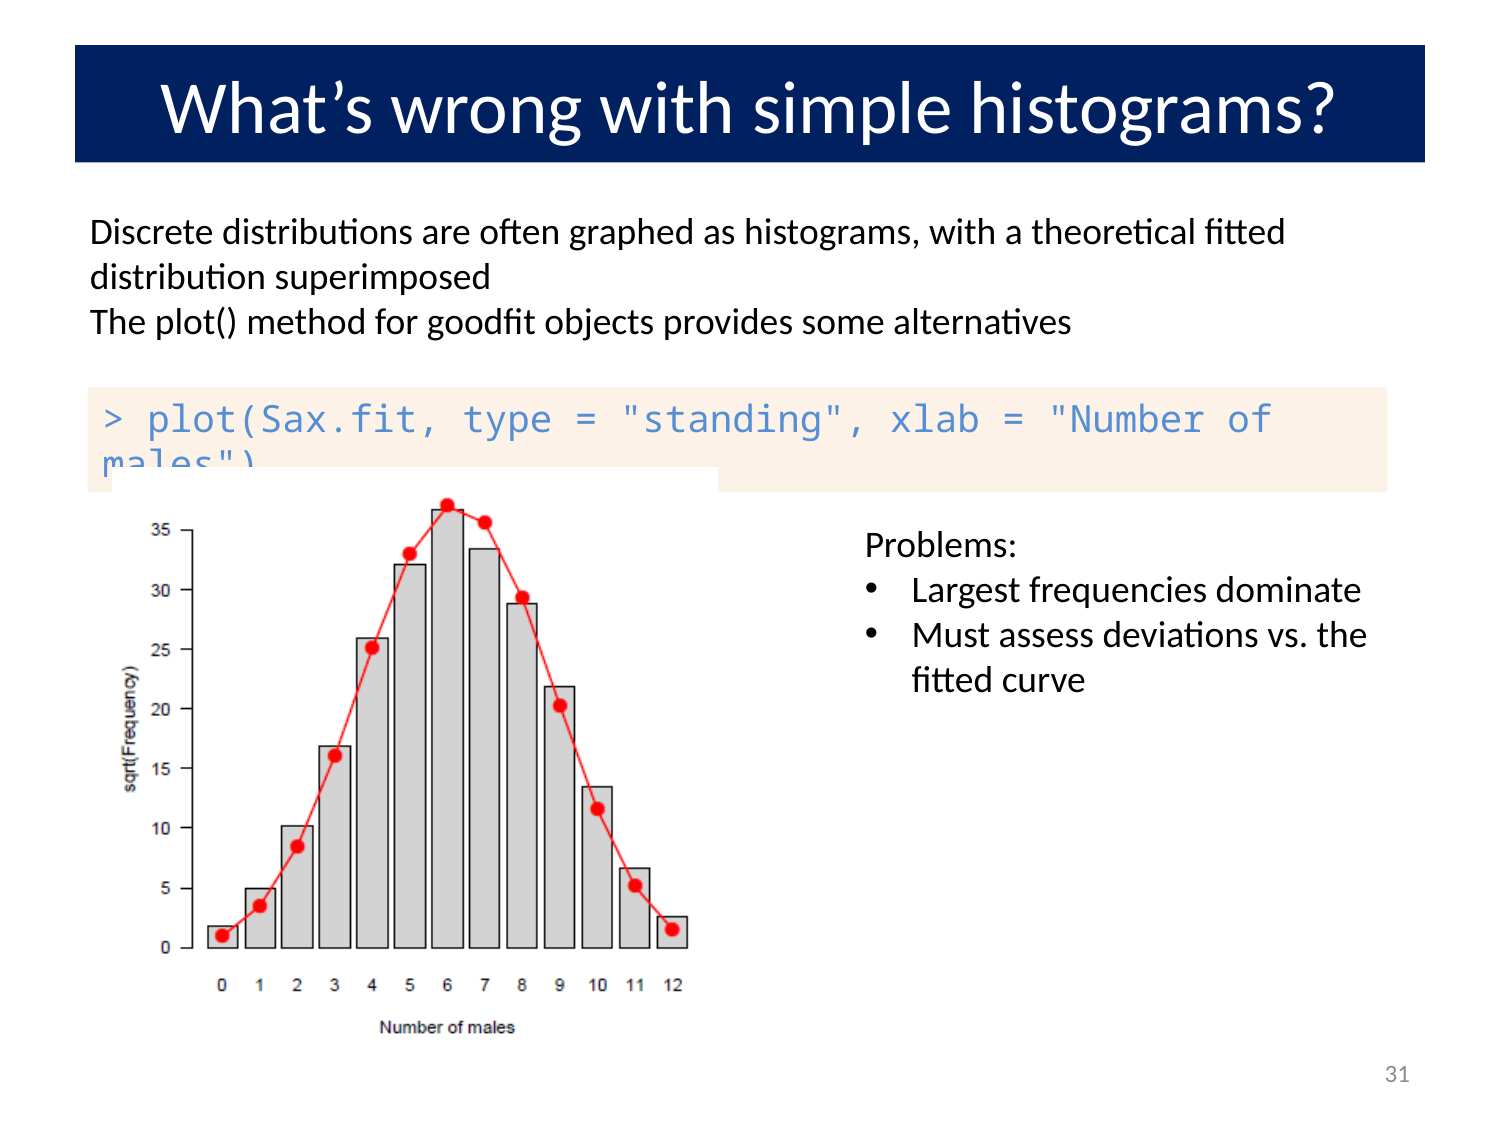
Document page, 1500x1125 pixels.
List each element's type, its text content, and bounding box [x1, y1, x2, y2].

title What’s wrong with simple histograms? [75, 45, 1425, 163]
text_box Discrete distributions are often graphed as histograms, with a theoretical fitted distribution superimposed The plot() method for goodfit objects provides some alternatives [74, 199, 1425, 350]
text_box > plot(Sax.fit, type = "standing", xlab = "Number of males") [87, 387, 1388, 493]
text_box Problems: Largest frequencies dominate Must assess deviations vs. the fitted curve [849, 512, 1400, 708]
slide_number 31 [1074, 1042, 1425, 1103]
picture [112, 467, 718, 1043]
